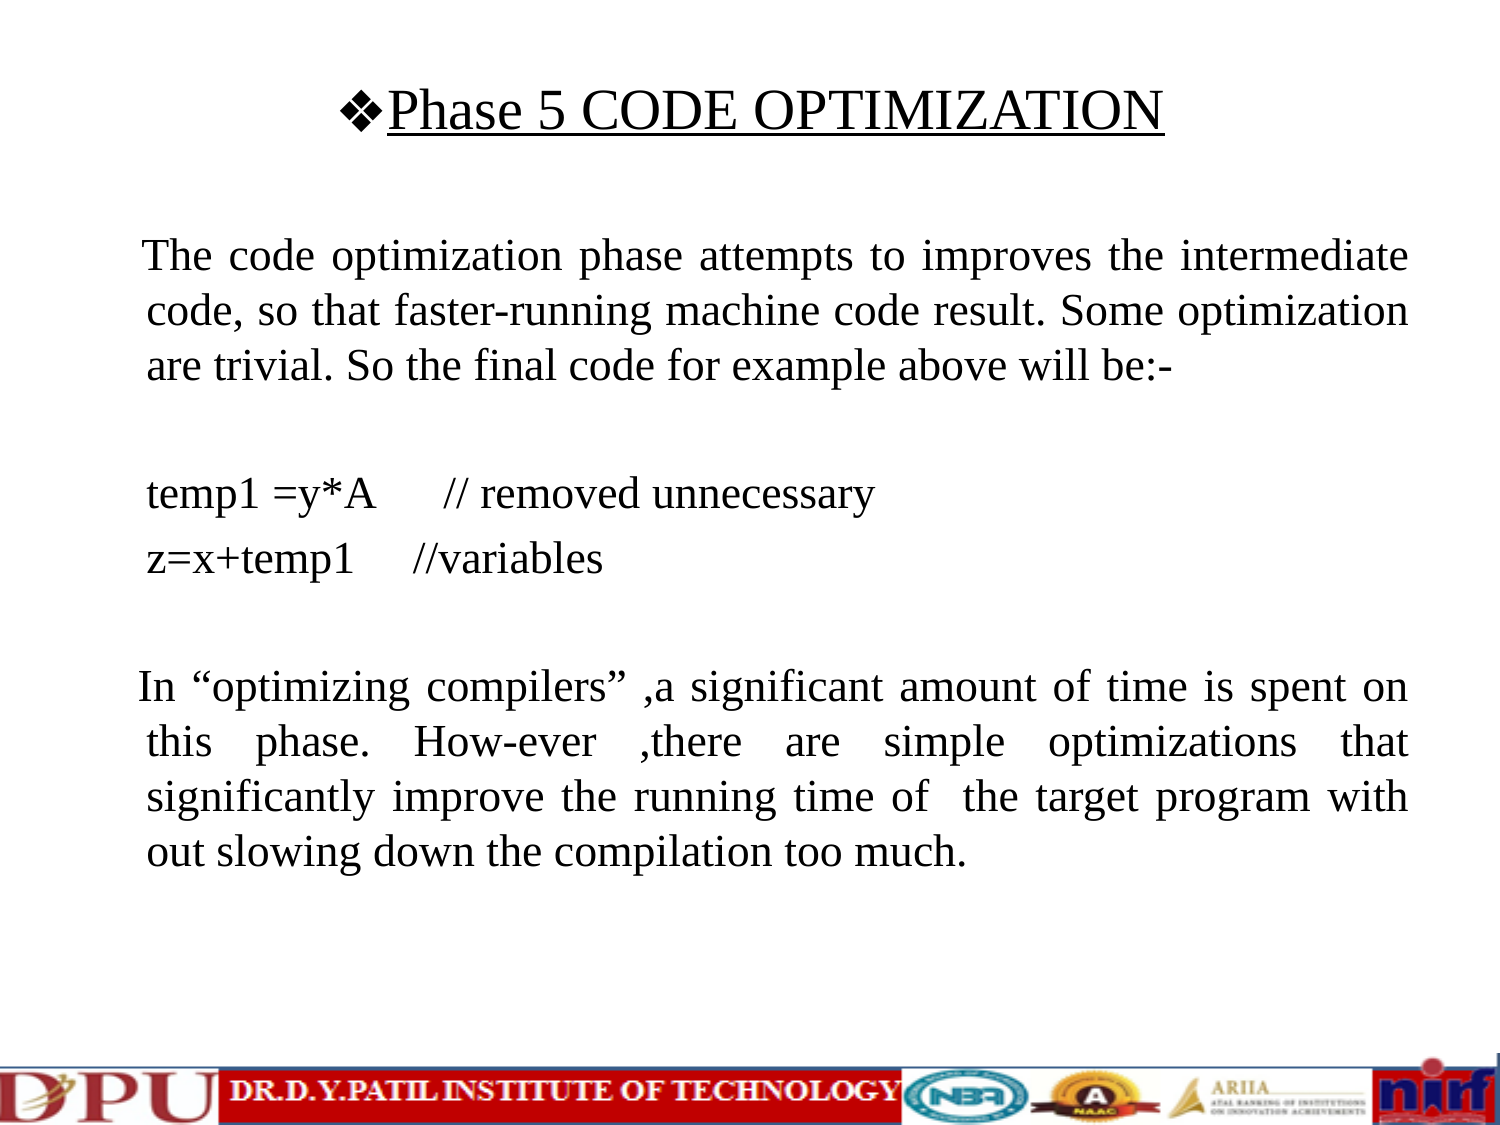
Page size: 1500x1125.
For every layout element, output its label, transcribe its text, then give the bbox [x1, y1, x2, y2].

list The code optimization phase attempts to improves the intermediate code, so that faster-running machine code result. Some optimization are trivial. So the final code for example above will be:- temp1 =y*A // removed unnecessary z=x+temp1 //variables In “optimizing compilers” ,a significant amount of time is spent on this phase. How-ever ,there are simple optimizations that significantly improve the running time of the target program with out slowing down the compilation too much. [75, 212, 1425, 1007]
title Phase 5 CODE OPTIMIZATION [62, 37, 1438, 175]
picture [0, 1052, 1500, 1125]
